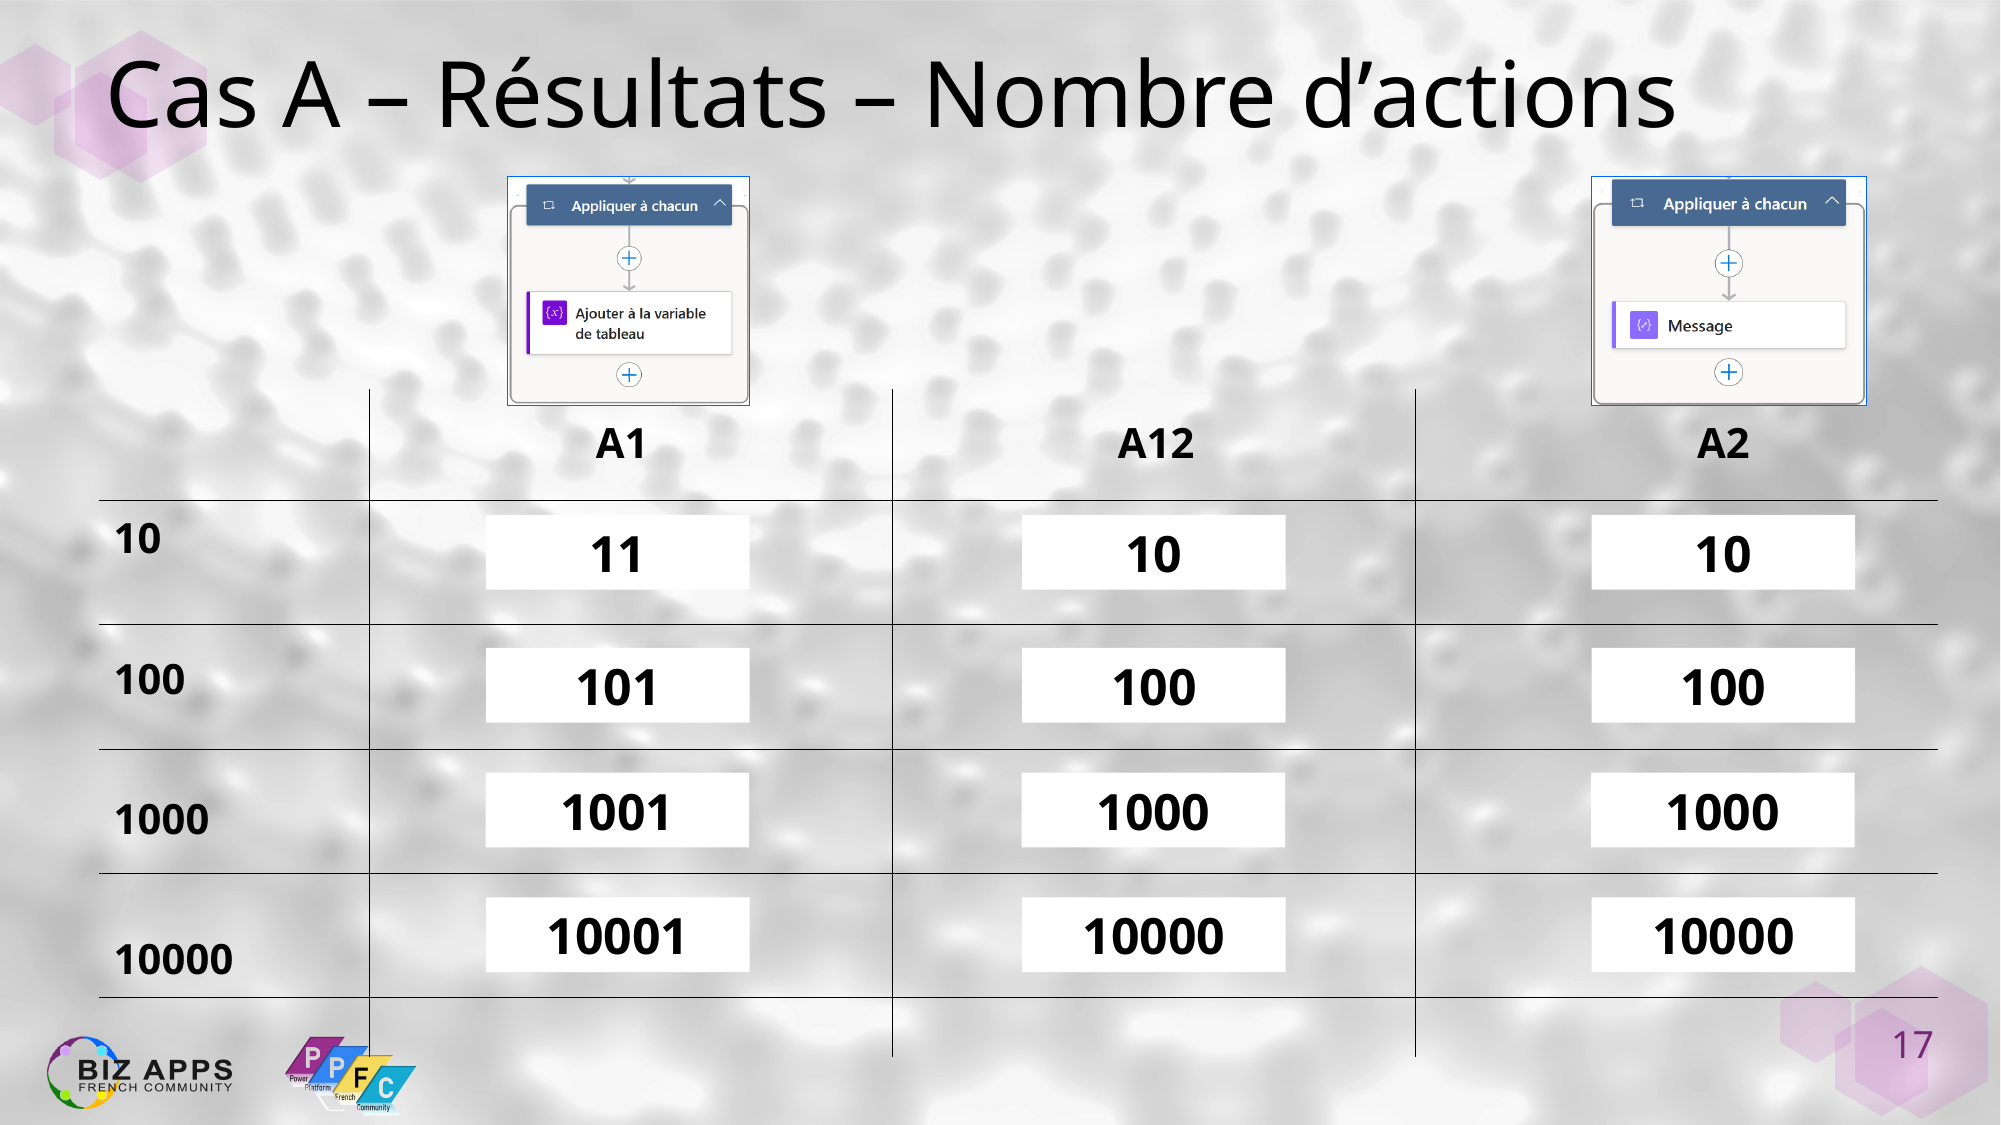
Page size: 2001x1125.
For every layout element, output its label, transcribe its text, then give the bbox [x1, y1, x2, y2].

text_box 10000 [1022, 897, 1286, 973]
text_box 101 [486, 647, 750, 723]
text_box 10 [1591, 514, 1856, 590]
text_box A2 [1591, 409, 1856, 475]
title Cas A – Résultats – Nombre d’actions [90, 17, 1850, 180]
text_box 100 [98, 645, 363, 710]
text_box 11 [486, 514, 750, 590]
text_box A1 [490, 409, 754, 475]
text_box 1000 [98, 785, 363, 851]
text_box 1000 [1591, 772, 1855, 848]
text_box A12 [1024, 409, 1289, 475]
text_box 1000 [1021, 772, 1286, 848]
text_box 10000 [1591, 897, 1856, 973]
text_box 10000 [98, 925, 363, 991]
picture [0, 0, 2001, 1125]
text_box 10 [98, 504, 363, 570]
text_box 100 [1591, 647, 1856, 723]
text_box 1001 [485, 772, 750, 848]
text_box 10 [1022, 514, 1286, 590]
text_box 10001 [486, 897, 750, 973]
slide_number 17 [1837, 1015, 1988, 1077]
text_box 100 [1022, 647, 1286, 723]
